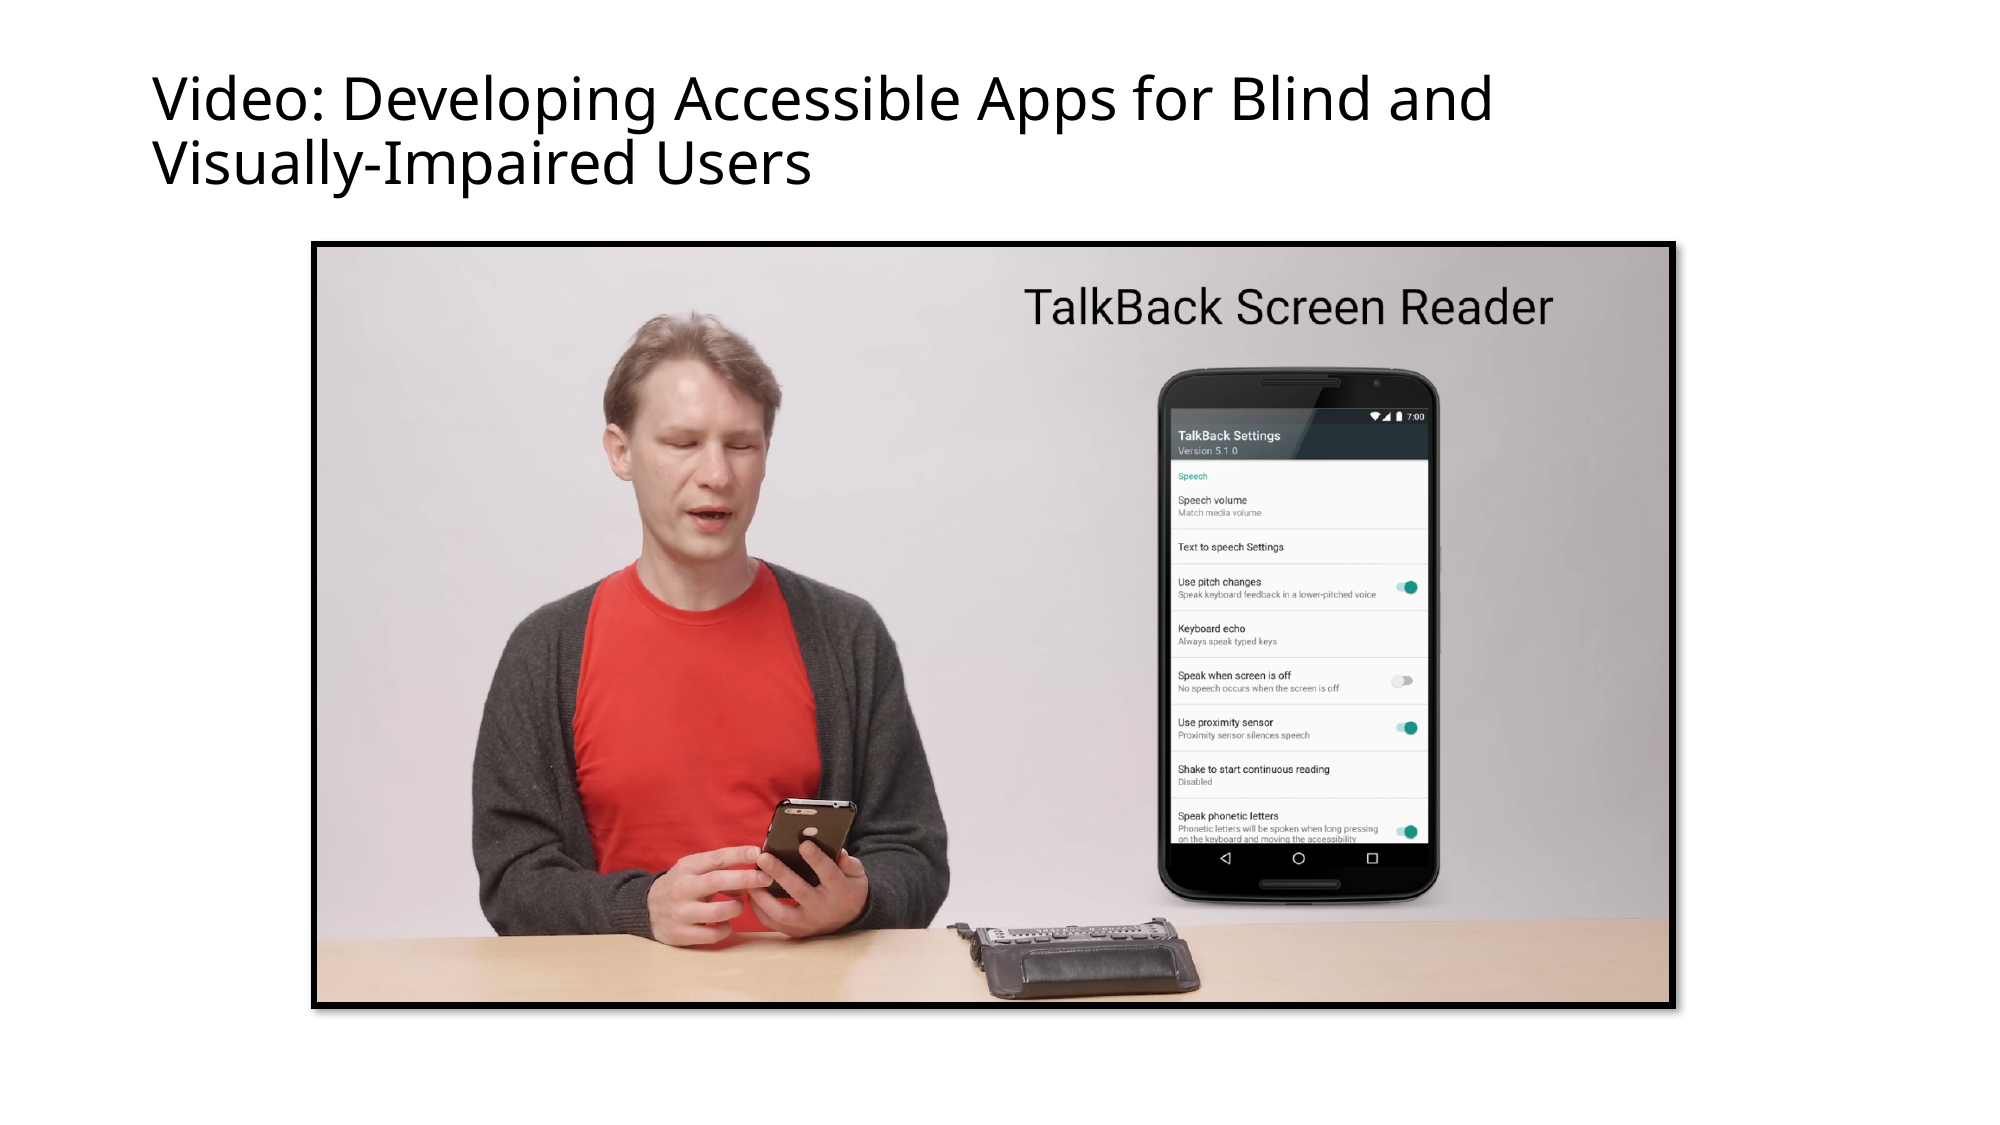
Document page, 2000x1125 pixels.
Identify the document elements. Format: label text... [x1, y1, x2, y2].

title Video: Developing Accessible Apps for Blind and Visually-Impaired Users [137, 59, 1862, 278]
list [316, 247, 1670, 1003]
